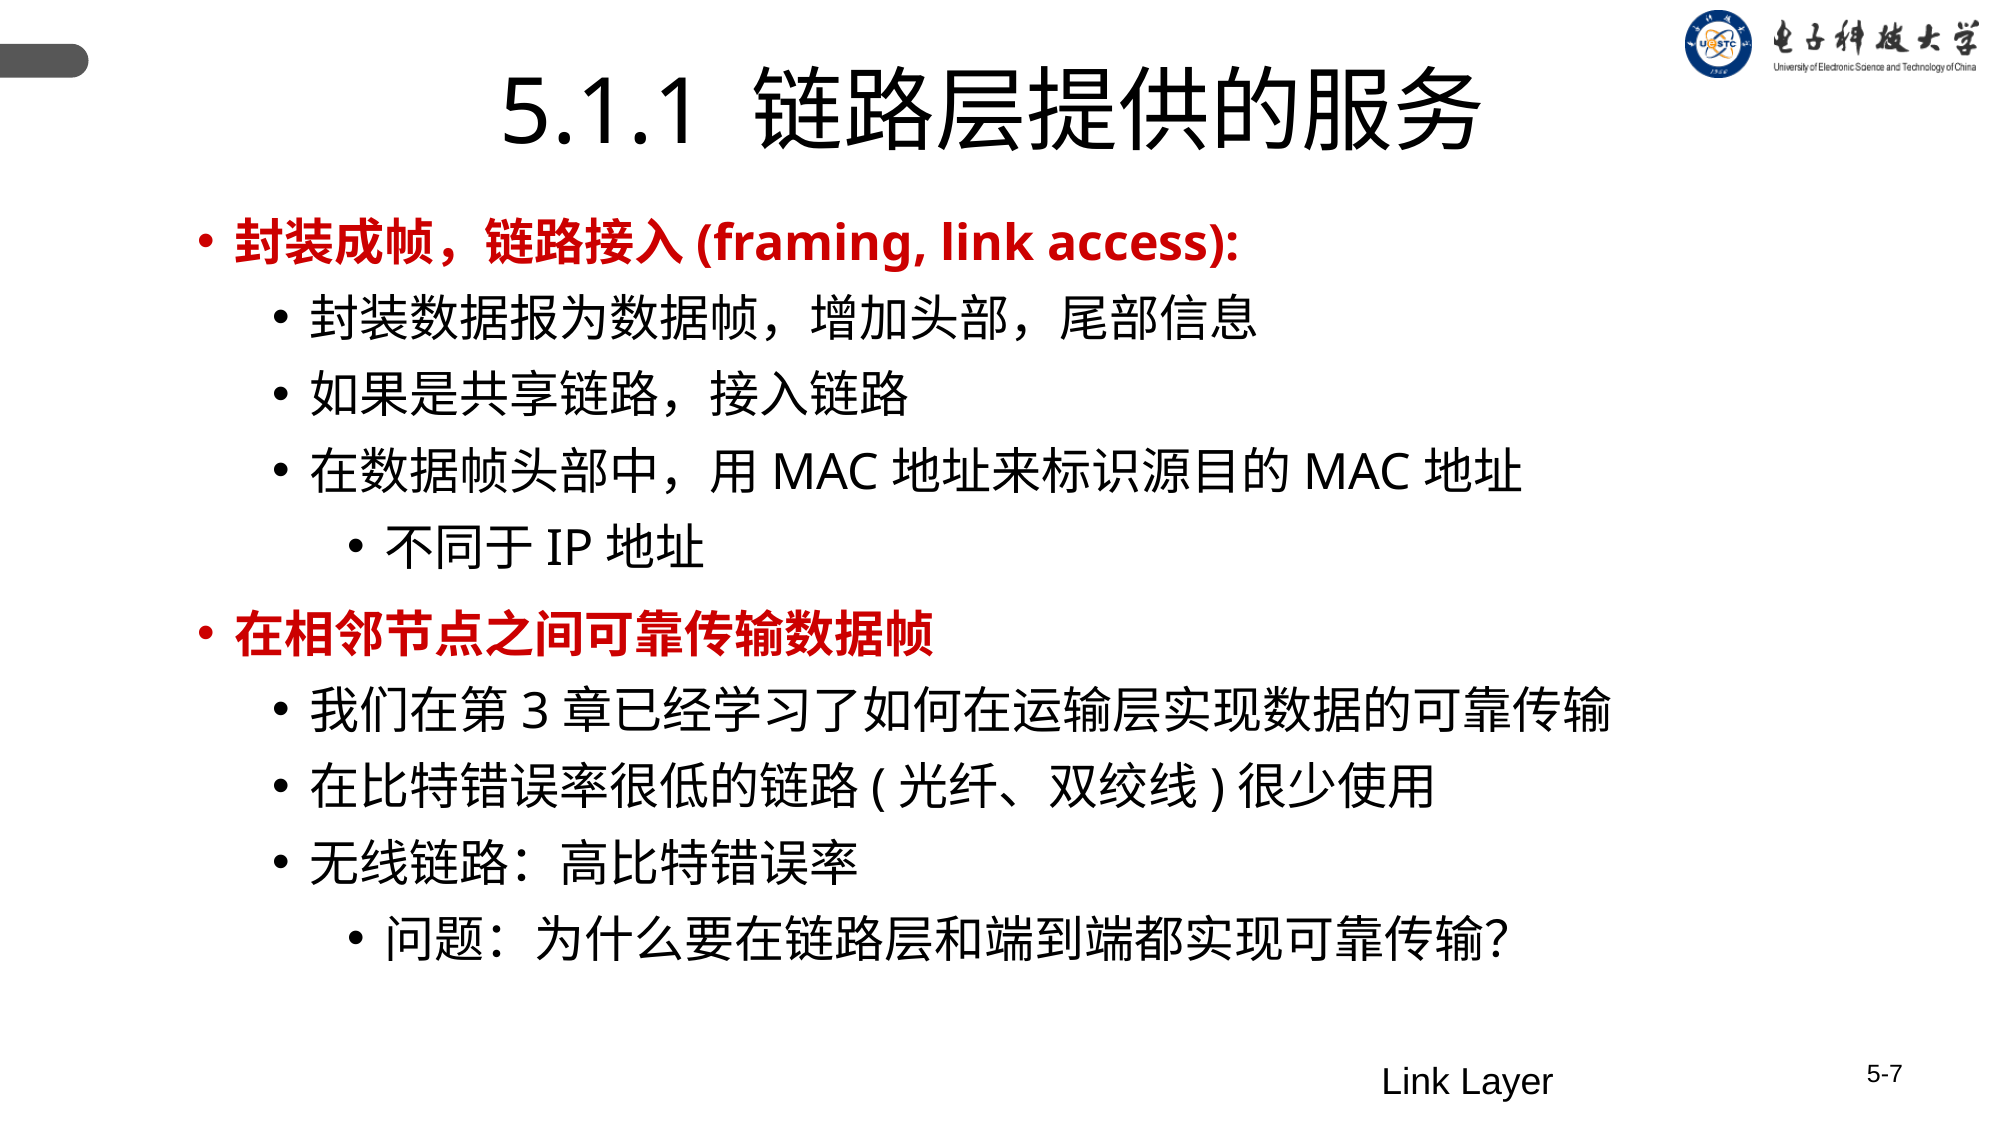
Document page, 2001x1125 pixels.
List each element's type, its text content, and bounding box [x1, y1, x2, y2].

footer Link Layer [1366, 1050, 1852, 1125]
title 5.1.1 链路层提供的服务 [7, 56, 1978, 245]
picture [1685, 10, 1979, 78]
list 封装成帧，链路接入(framing, link access): 封装数据报为数据帧，增加头部，尾部信息 如果是共享链路，接入链路 在数据帧头部中，用MAC地址来标识源目的MAC地址 不同于IP地址 在相邻节点之间可靠传输数据帧 我们在第3章已经学习了如何在运输层实现数据的可靠传输 在比特错误率很低的链路(光纤、双绞线)很少使用 无线链路：高比特错误率 问题：为什么要在链路层和端到端都实现可靠传输？ [182, 196, 1752, 960]
slide_number 5-7 [1852, 1050, 2000, 1125]
